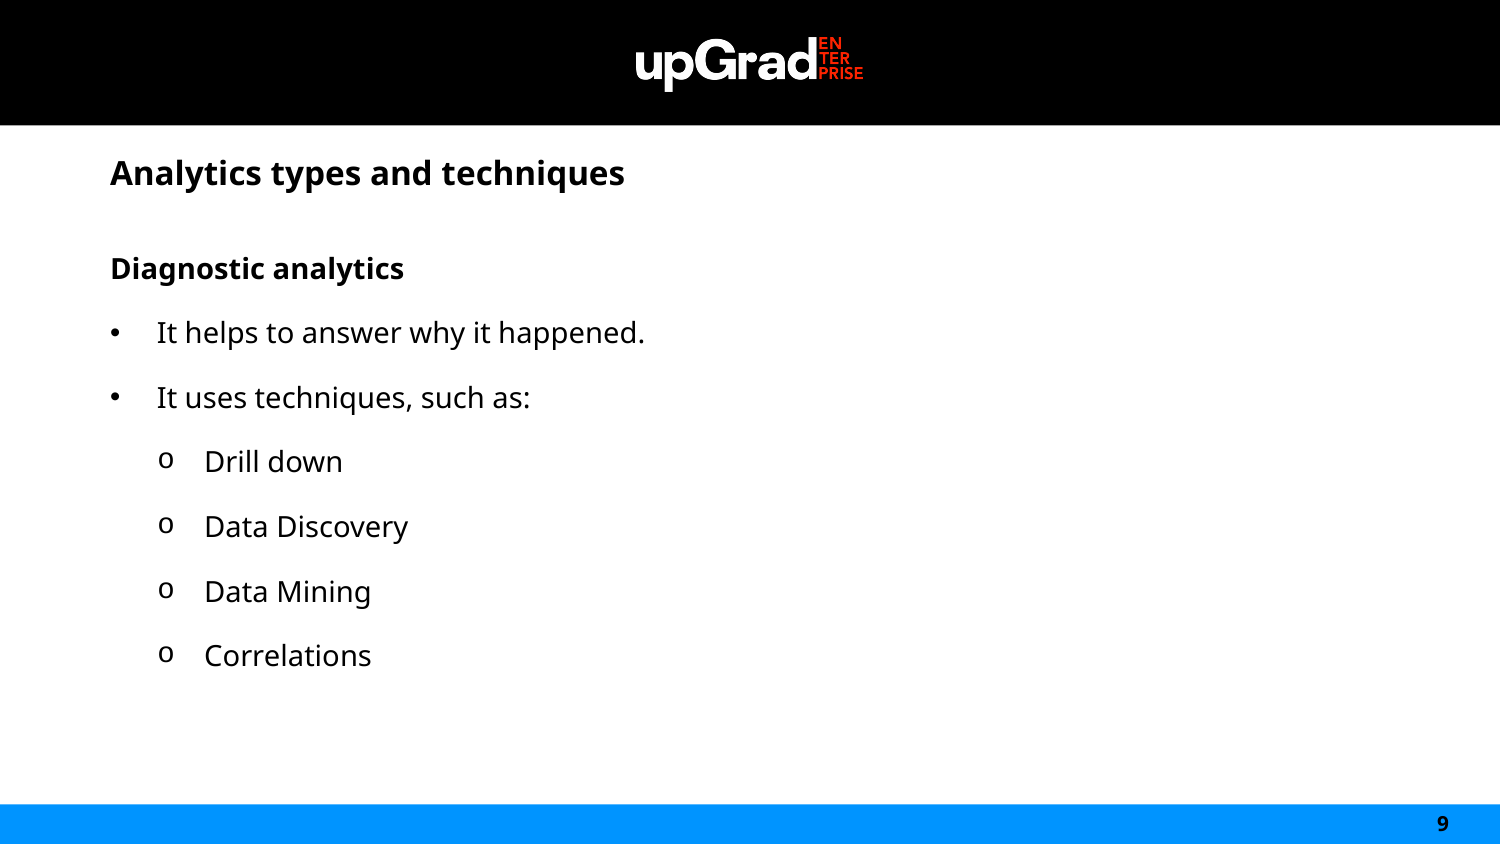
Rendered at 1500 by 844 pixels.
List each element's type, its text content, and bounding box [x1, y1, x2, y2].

picture [636, 37, 863, 92]
text_box Analytics types and techniques [95, 145, 1043, 200]
text_box Diagnostic analytics It helps to answer why it happened. It uses techniques, such as: Drill down Data Discovery Data Mining Correlations [95, 233, 1469, 680]
slide_number 9 [1402, 802, 1464, 844]
